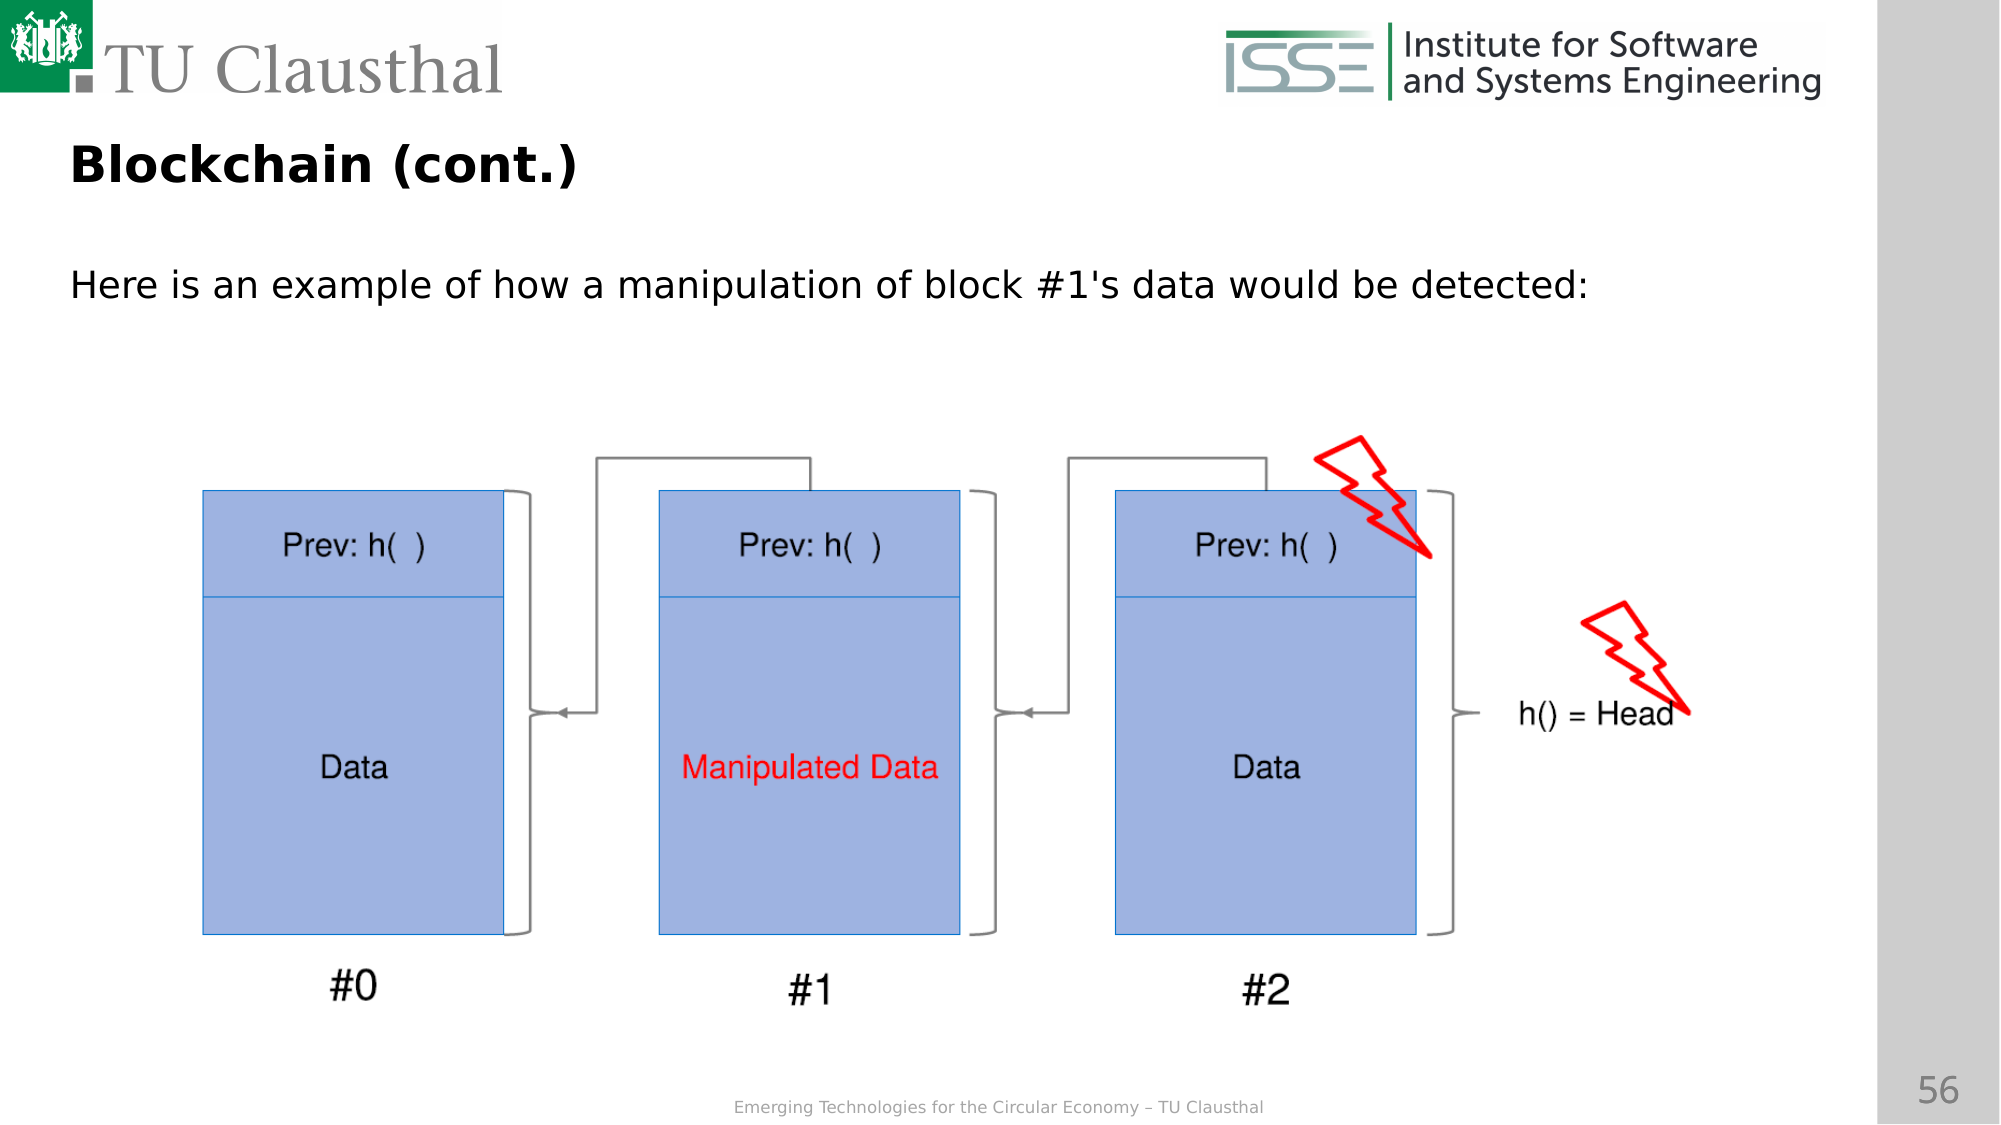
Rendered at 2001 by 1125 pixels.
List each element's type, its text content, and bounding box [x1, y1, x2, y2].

picture [0, 0, 502, 93]
text_box Blockchain (cont.) [54, 125, 1819, 208]
picture [1218, 22, 1826, 107]
text_box Here is an example of how a manipulation of block #1's data would be detected: [54, 208, 1819, 1035]
picture [179, 389, 1714, 1020]
